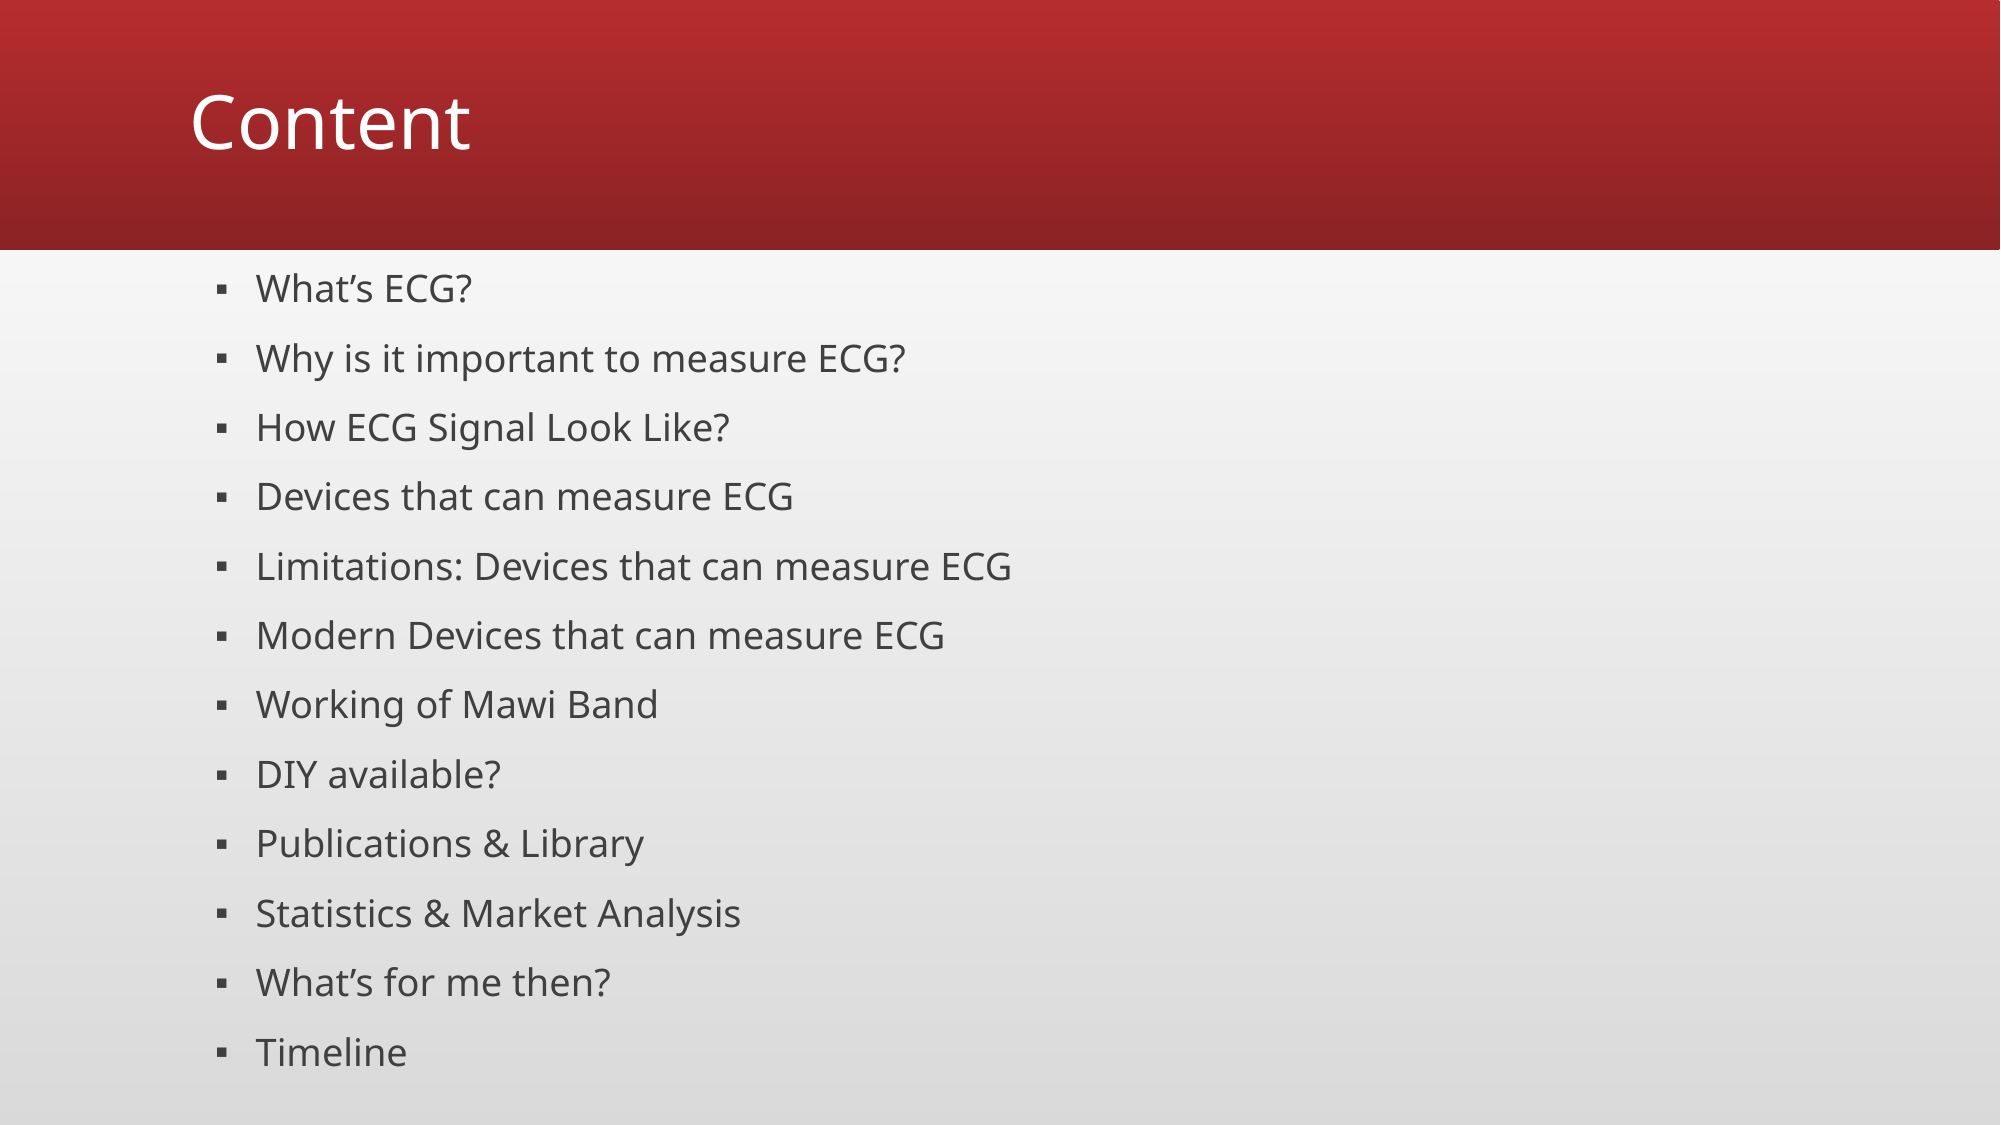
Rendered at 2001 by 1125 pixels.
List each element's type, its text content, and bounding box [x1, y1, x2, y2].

title Content [174, 16, 1825, 234]
list What’s ECG? Why is it important to measure ECG? How ECG Signal Look Like? Devices that can measure ECG Limitations: Devices that can measure ECG Modern Devices that can measure ECG Working of Mawi Band DIY available? Publications & Library Statistics & Market Analysis What’s for me then? Timeline [200, 262, 1775, 1088]
